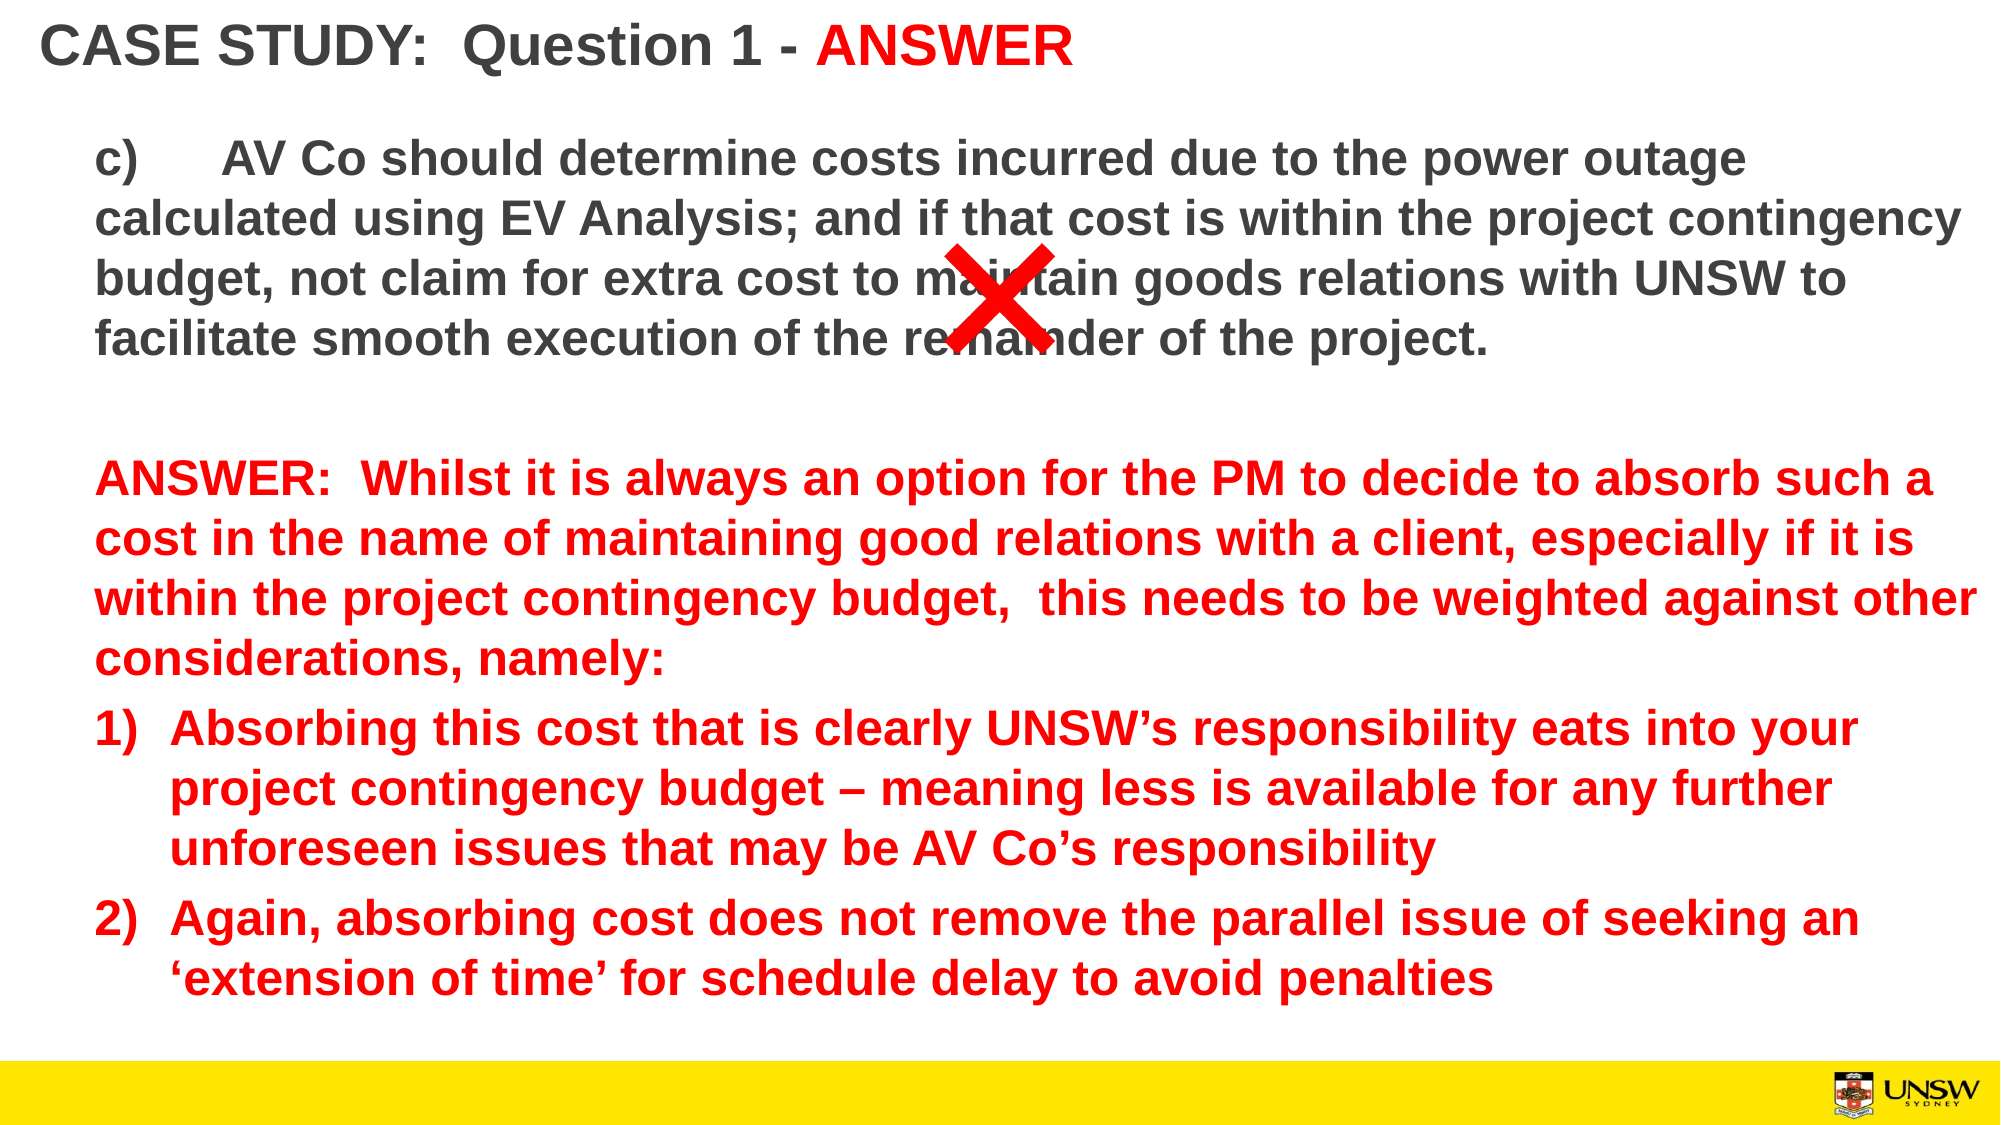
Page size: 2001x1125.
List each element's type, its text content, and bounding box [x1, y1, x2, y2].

title CASE STUDY: Question 1 - ANSWER [39, 7, 1961, 79]
picture [924, 223, 1076, 374]
picture [0, 1061, 2001, 1125]
text_box c) AV Co should determine costs incurred due to the power outage calculated using EV Analysis; and if that cost is within the project contingency budget, not claim for extra cost to maintain goods relations with UNSW to facilitate smooth execution of the remainder of the project. ANSWER: Whilst it is always an option for the PM to decide to absorb such a cost in the name of maintaining good relations with a client, especially if it is within the project contingency budget, this needs to be weighted against other considerations, namely: Absorbing this cost that is clearly UNSW’s responsibility eats into your project contingency budget – meaning less is available for any further unforeseen issues that may be AV Co’s responsibility Again, absorbing cost does not remove the parallel issue of seeking an ‘extension of time’ for schedule delay to avoid penalties [79, 118, 2000, 1013]
